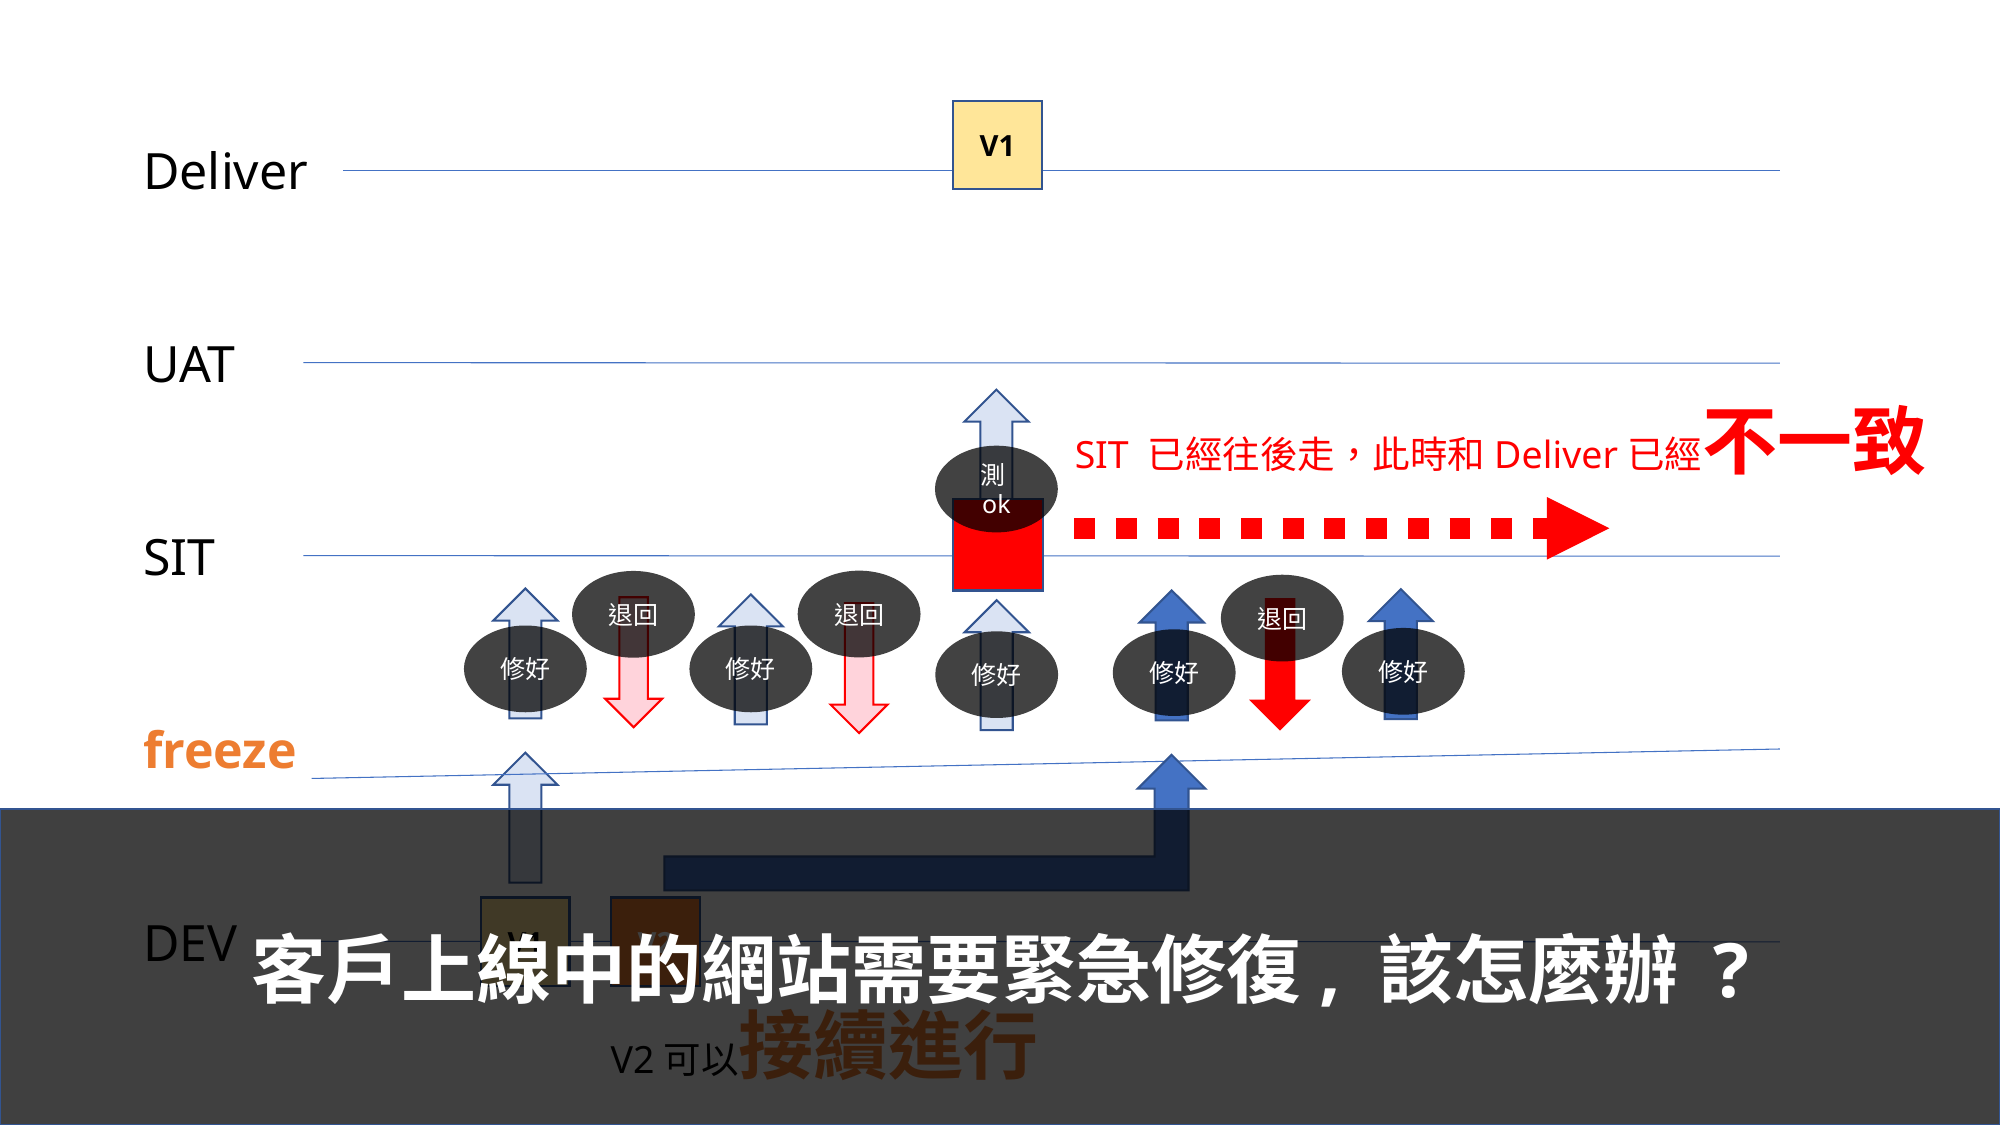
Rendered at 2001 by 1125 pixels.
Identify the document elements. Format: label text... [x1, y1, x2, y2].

text_box SIT [128, 518, 304, 593]
text_box [490, 775, 560, 808]
text_box [1383, 714, 1418, 721]
text_box [1249, 661, 1311, 731]
text_box [1154, 715, 1189, 722]
text_box [1135, 753, 1208, 808]
text_box 修好 [688, 624, 814, 714]
text_box [828, 658, 891, 735]
text_box 測ok [933, 444, 1059, 534]
text_box 退回 [570, 569, 696, 659]
text_box SIT 已經往後走，此時和Deliver已經不一致 [1060, 385, 1942, 491]
text_box [490, 587, 560, 626]
text_box [508, 712, 543, 720]
text_box [716, 592, 786, 628]
text_box freeze [128, 711, 312, 808]
text_box 客戶上線中的網站需要緊急修復, 該怎麼辦 ? [0, 808, 2000, 1125]
text_box [502, 751, 548, 774]
text_box [1137, 588, 1207, 630]
text_box 修好 [1111, 628, 1237, 718]
text_box [962, 598, 1032, 634]
text_box 修好 [1340, 626, 1466, 716]
text_box [952, 519, 1044, 556]
text_box 退回 [796, 569, 922, 659]
text_box 修好 [934, 630, 1060, 720]
text_box UAT [128, 325, 304, 400]
text_box [961, 388, 1032, 446]
text_box [979, 718, 1014, 732]
text_box Deliver [128, 132, 344, 208]
text_box 修好 [462, 624, 588, 714]
text_box 退回 [1219, 573, 1345, 663]
text_box [1366, 587, 1436, 629]
text_box V1 [952, 171, 1043, 190]
text_box [602, 658, 665, 729]
text_box [952, 557, 1044, 592]
text_box [733, 712, 768, 726]
text_box V1 [952, 100, 1043, 170]
